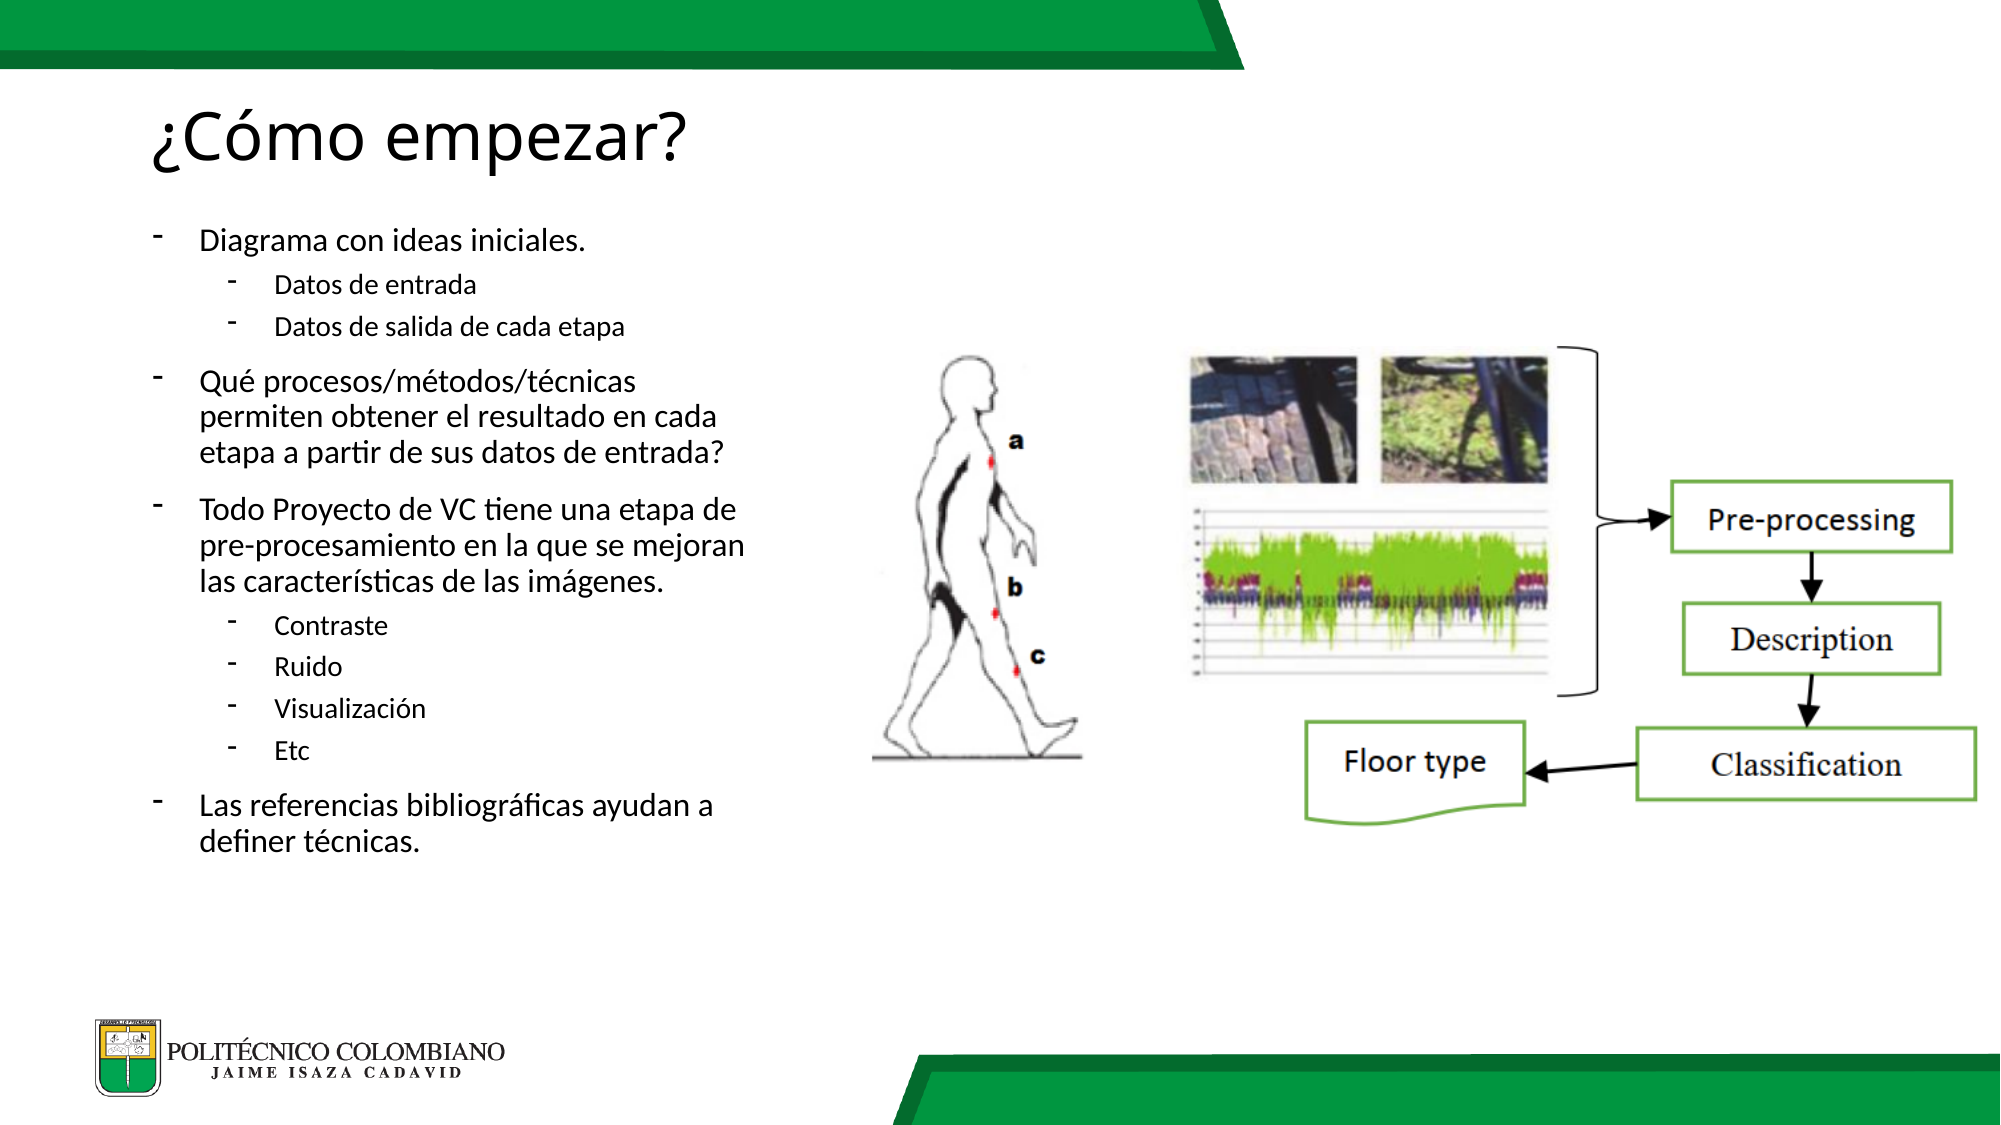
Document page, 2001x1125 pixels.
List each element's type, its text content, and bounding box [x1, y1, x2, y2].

list Diagrama con ideas iniciales. Datos de entrada Datos de salida de cada etapa Qué procesos/métodos/técnicas permiten obtener el resultado en cada etapa a partir de sus datos de entrada? Todo Proyecto de VC tiene una etapa de pre-procesamiento en la que se mejoran las características de las imágenes. Contraste Ruido Visualización Etc Las referencias bibliográficas ayudan a definer técnicas. [137, 215, 783, 963]
title ¿Cómo empezar? [137, 75, 783, 183]
picture [0, 0, 2000, 1125]
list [842, 337, 2000, 864]
